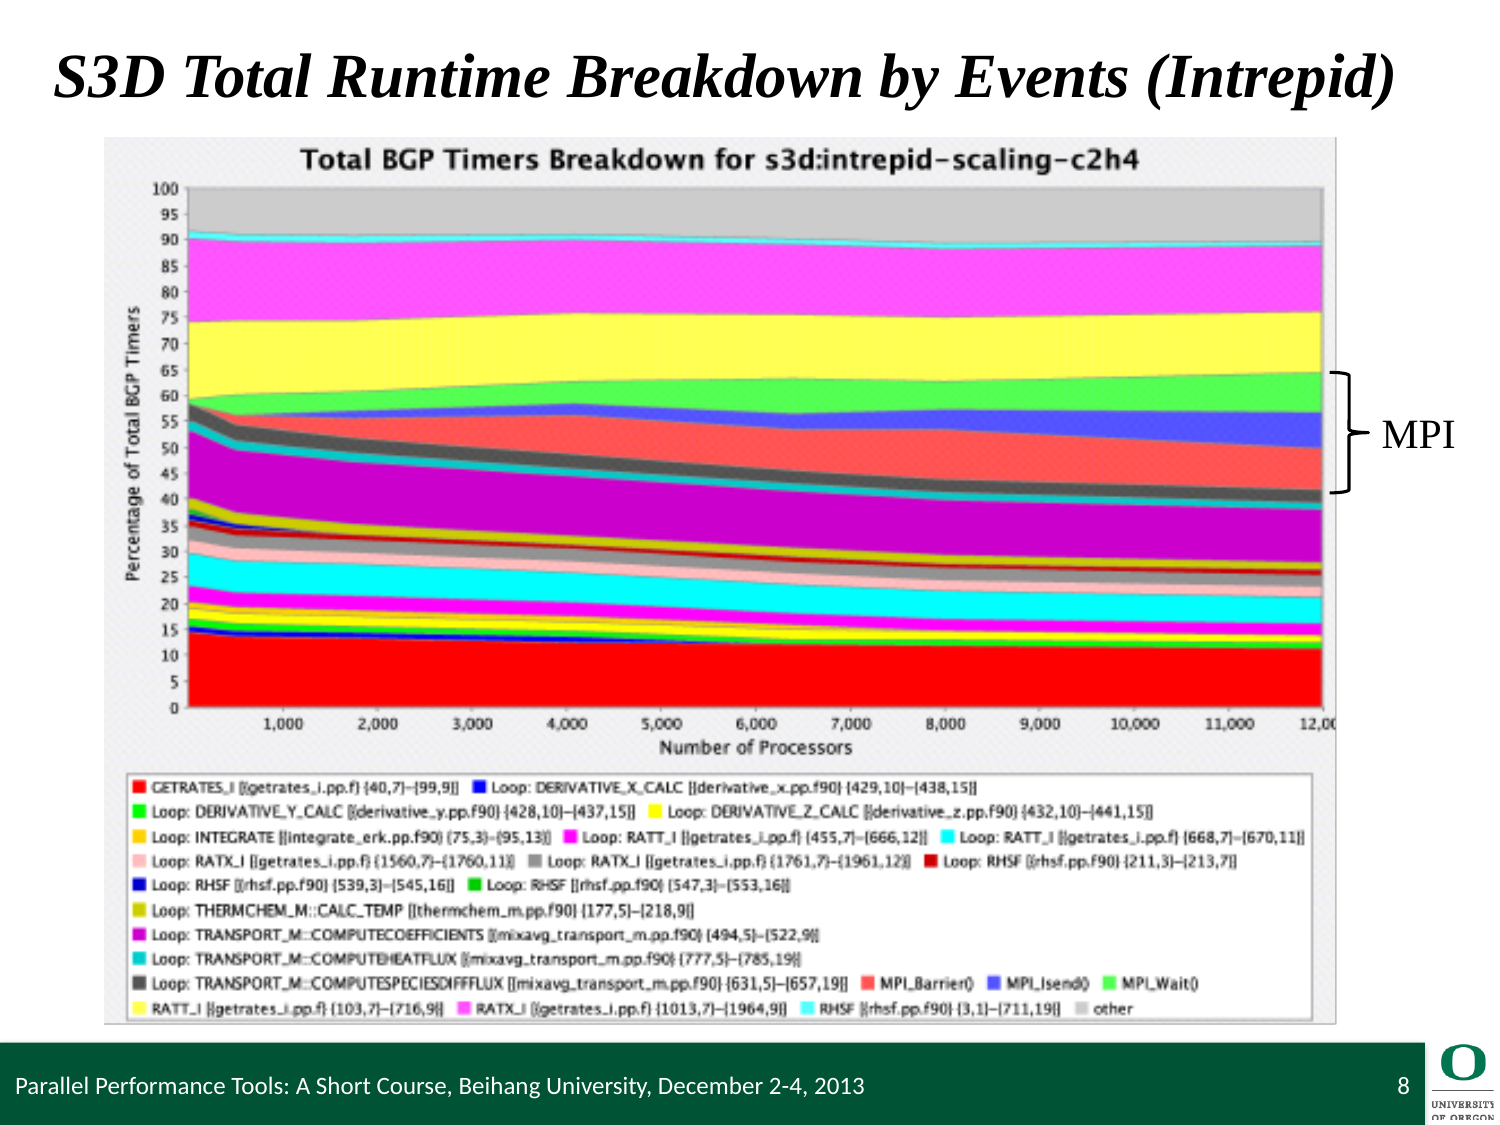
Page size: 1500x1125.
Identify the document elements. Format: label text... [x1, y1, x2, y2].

text_box [1346, 373, 1369, 492]
text_box MPI [1366, 398, 1471, 464]
title S3D Total Runtime Breakdown by Events (Intrepid) [39, 0, 1500, 145]
footer Parallel Performance Tools: A Short Course, Beihang University, December 2-4, 2013 [0, 1044, 988, 1125]
picture [103, 137, 1342, 1027]
slide_number 8 [1074, 1044, 1425, 1125]
